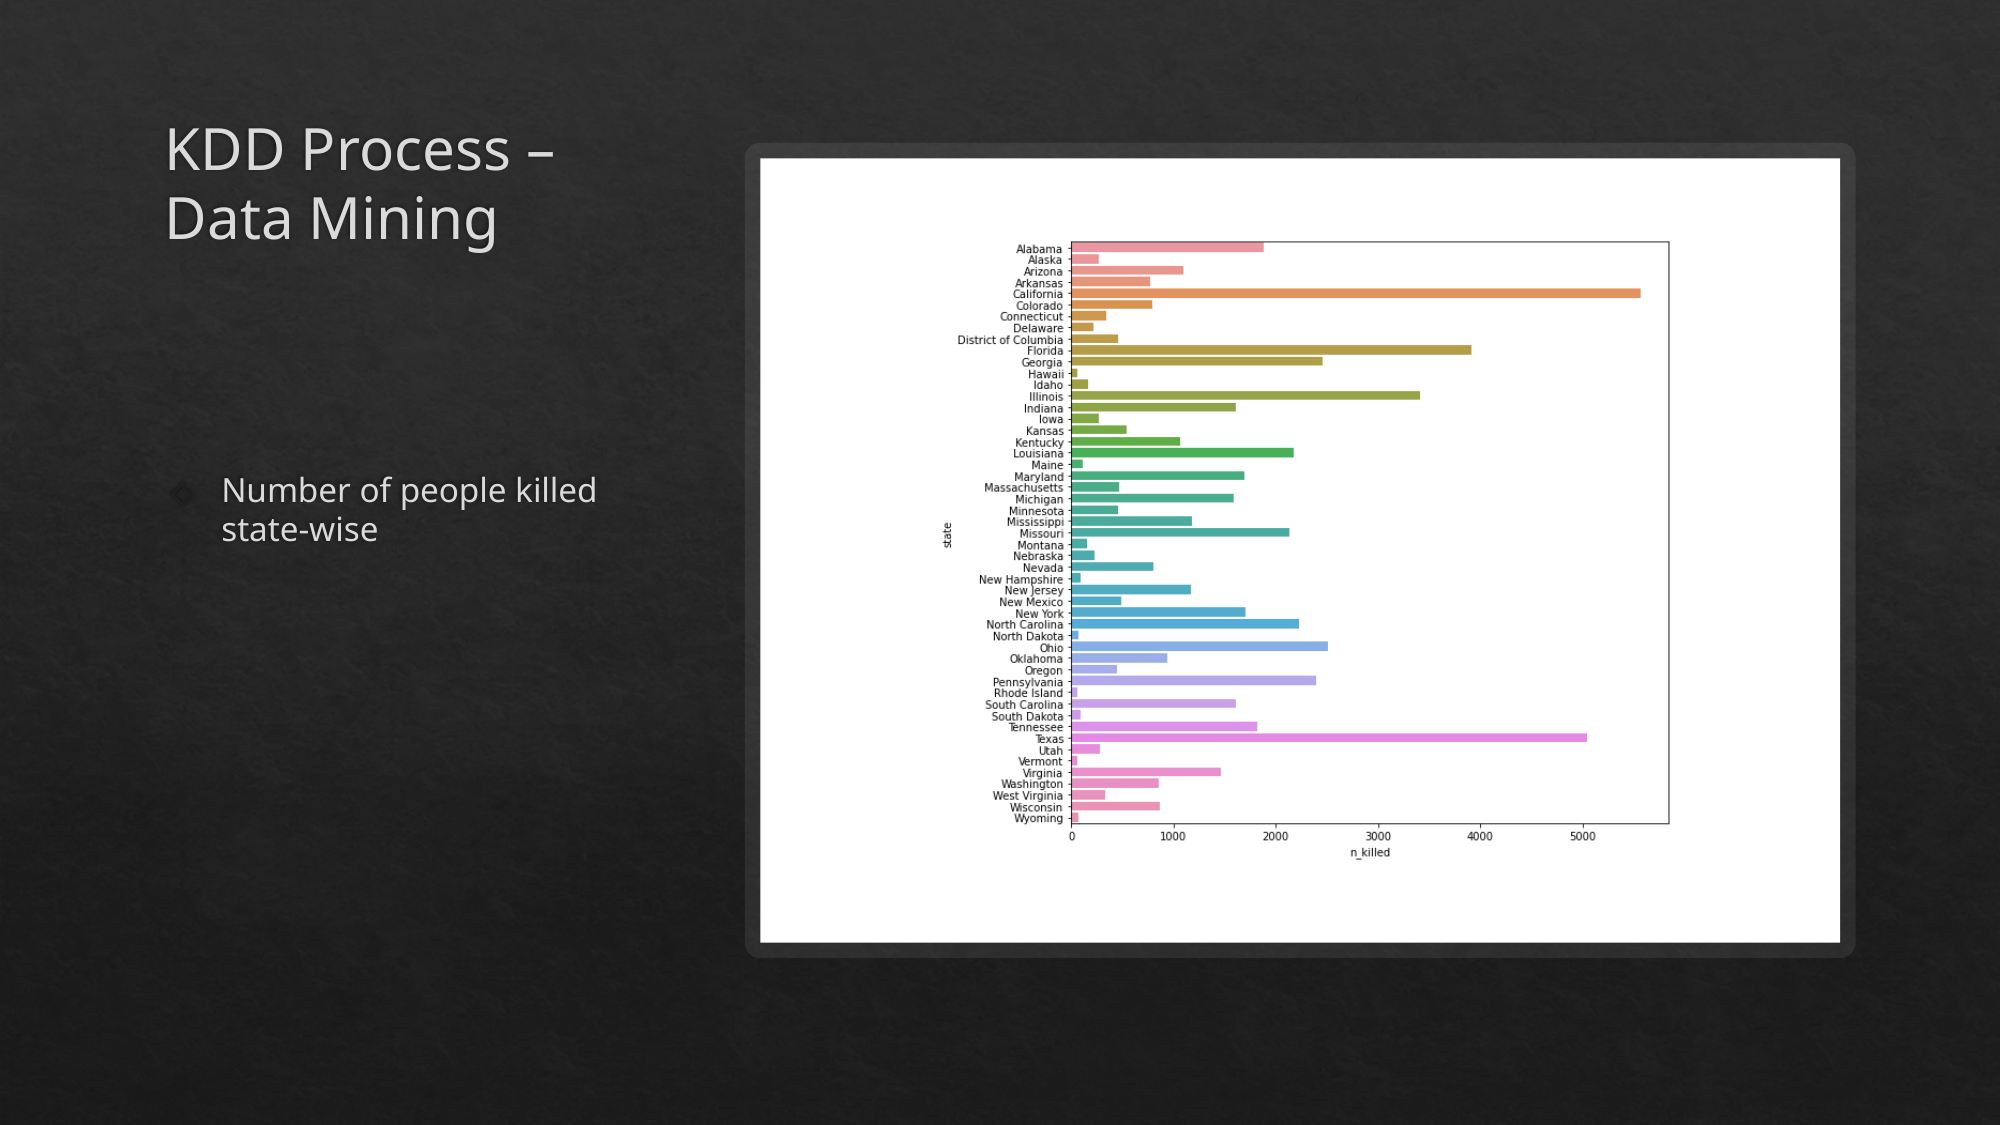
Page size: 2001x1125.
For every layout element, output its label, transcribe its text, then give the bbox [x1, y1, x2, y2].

title KDD Process – Data Mining [149, 99, 655, 260]
list Number of people killed state-wise [149, 284, 655, 950]
text_box [0, 0, 2000, 1125]
picture [935, 235, 1676, 866]
text_box [760, 158, 1841, 943]
